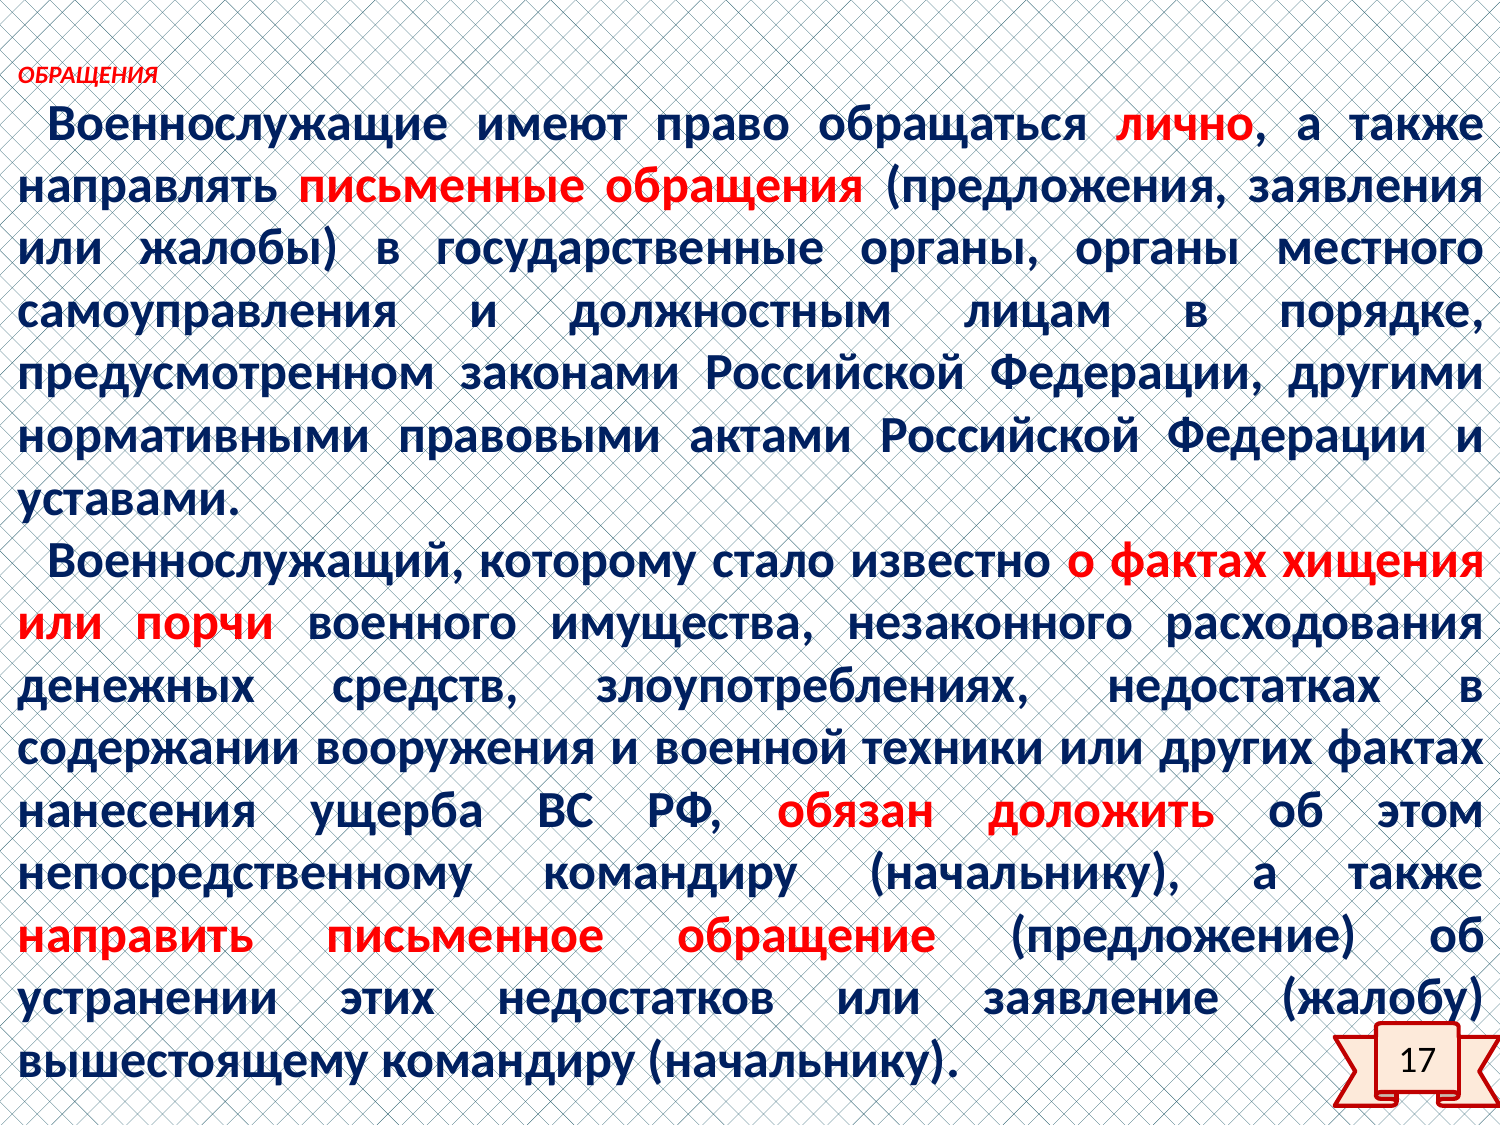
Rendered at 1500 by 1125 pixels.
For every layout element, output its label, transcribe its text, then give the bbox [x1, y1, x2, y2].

text_box ОБРАЩЕНИЯ Военнослужащие имеют право обращаться лично, а также направлять письменные обращения (предложения, заявления или жалобы) в государственные органы, органы местного самоуправления и должностным лицам в порядке, предусмотренном законами Российской Федерации, другими нормативными правовыми актами Российской Федерации и уставами. Военнослужащий, которому стало известно о фактах хищения или порчи военного имущества, незаконного расходования денежных средств, злоупотреблениях, недостатках в содержании вооружения и военной техники или других фактах нанесения ущерба ВС РФ, обязан доложить об этом непосредственному командиру (начальнику), а также направить письменное обращение (предложение) об устранении этих недостатков или заявление (жалобу) вышестоящему командиру (начальнику). [3, 50, 1500, 1096]
text_box 17 [1332, 1021, 1500, 1108]
